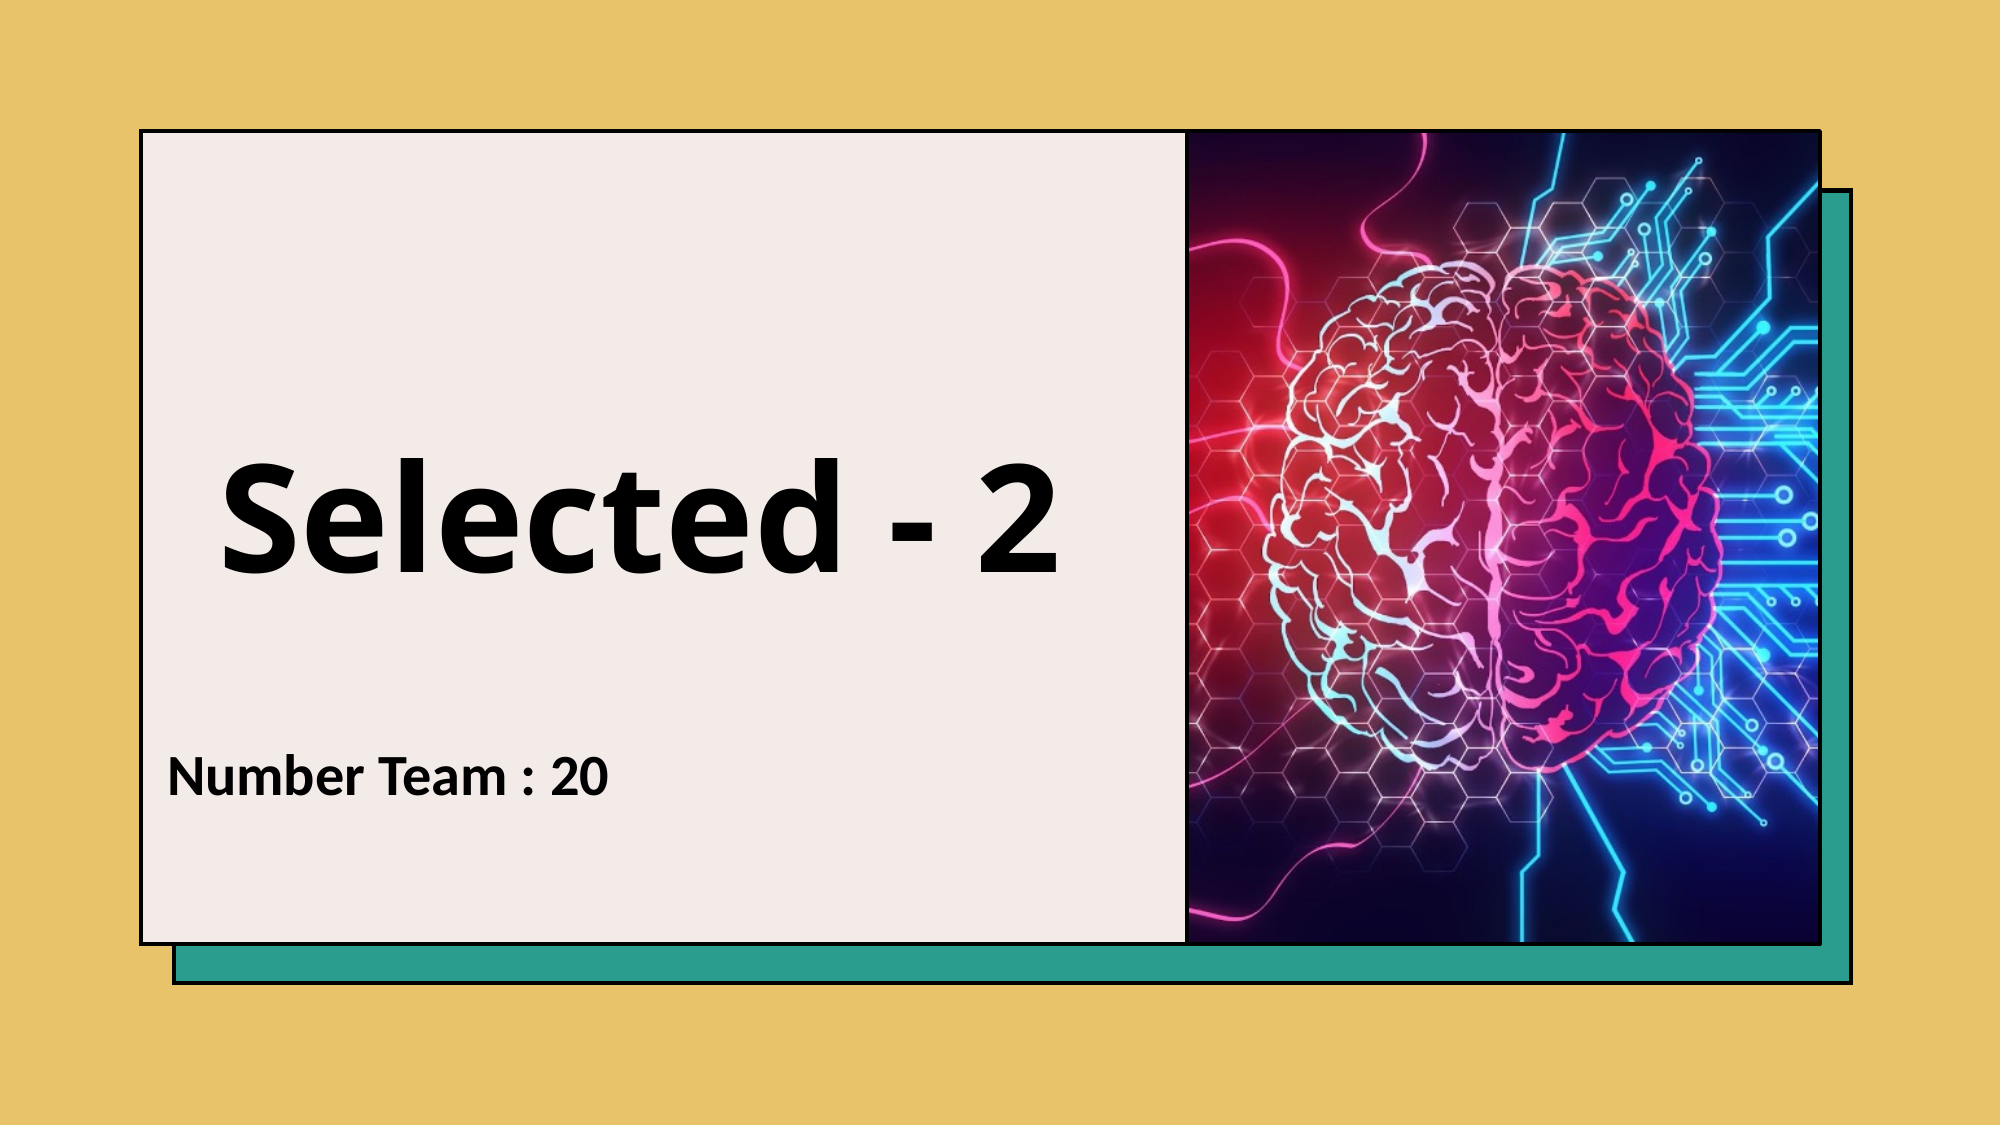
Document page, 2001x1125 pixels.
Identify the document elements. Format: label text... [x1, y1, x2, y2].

title Selected - 2 [165, 329, 1115, 610]
picture [1188, 133, 1818, 942]
text_box Number Team : 20 [37, 724, 739, 814]
